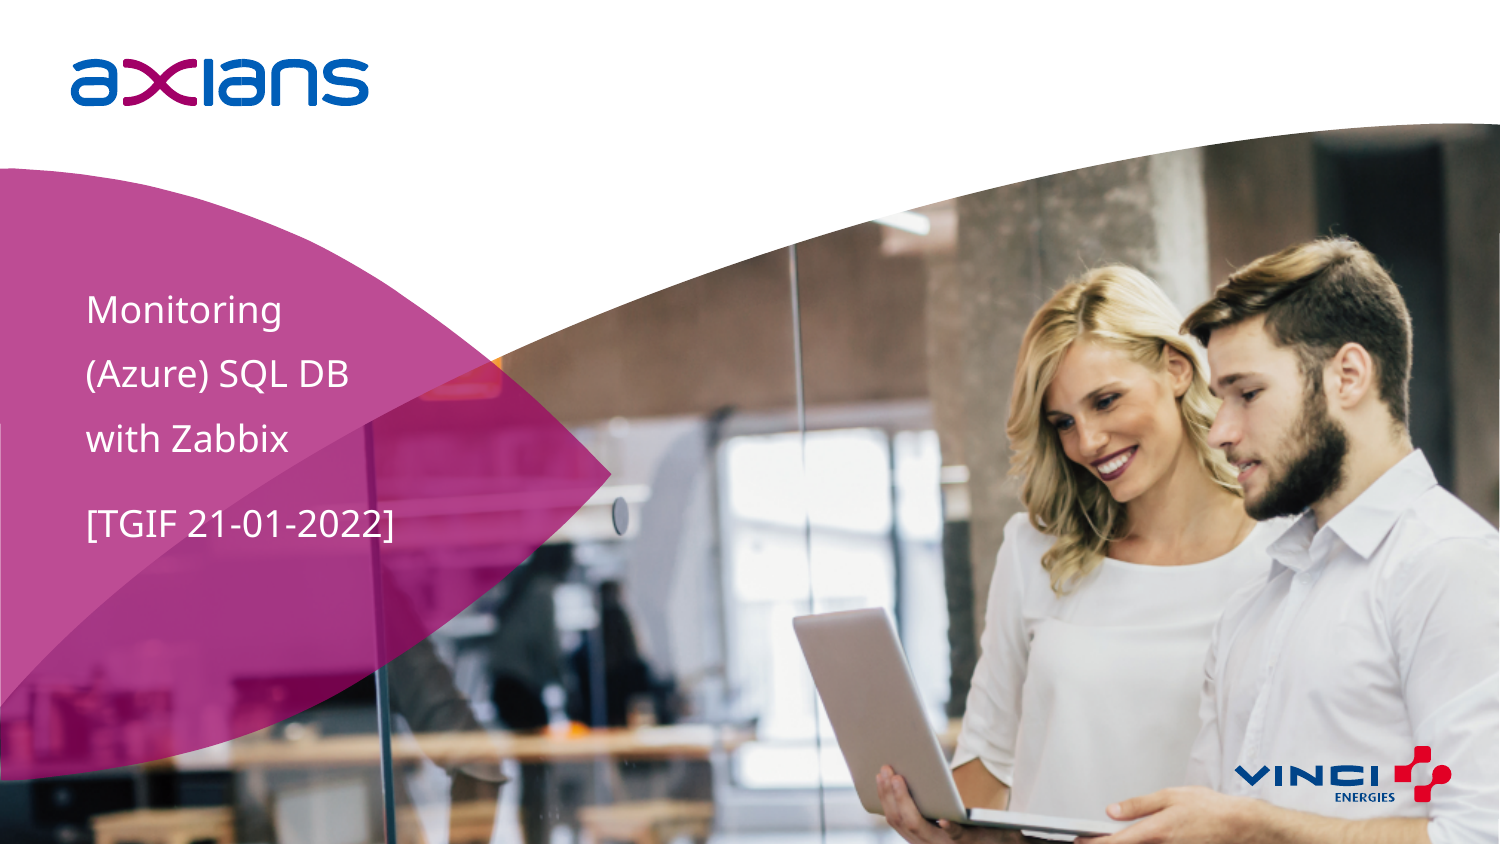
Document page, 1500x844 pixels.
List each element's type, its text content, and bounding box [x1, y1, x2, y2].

picture [0, 123, 1500, 844]
list Monitoring (Azure) SQL DB with Zabbix [TGIF 21-01-2022] [70, 258, 418, 338]
